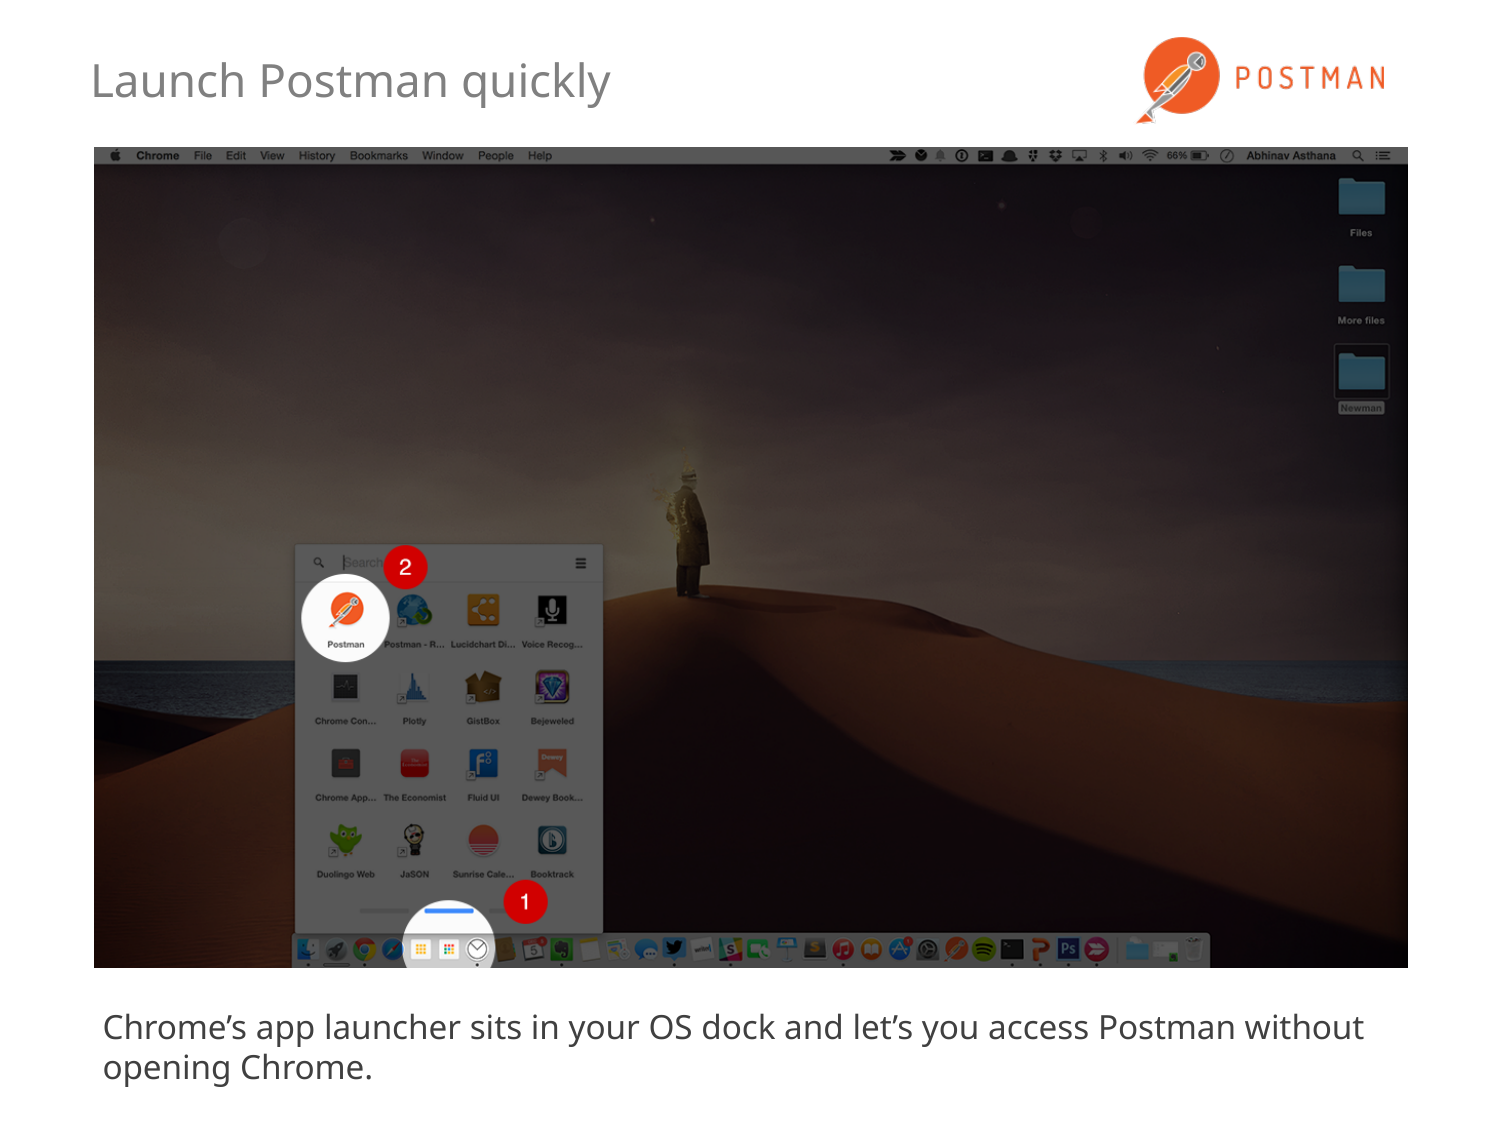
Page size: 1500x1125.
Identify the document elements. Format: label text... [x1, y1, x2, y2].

picture [94, 147, 1408, 968]
title Launch Postman quickly [75, 0, 955, 173]
picture [1124, 36, 1396, 126]
list Chrome’s app launcher sits in your OS dock and let’s you access Postman without opening Chrome. [87, 998, 1438, 1125]
